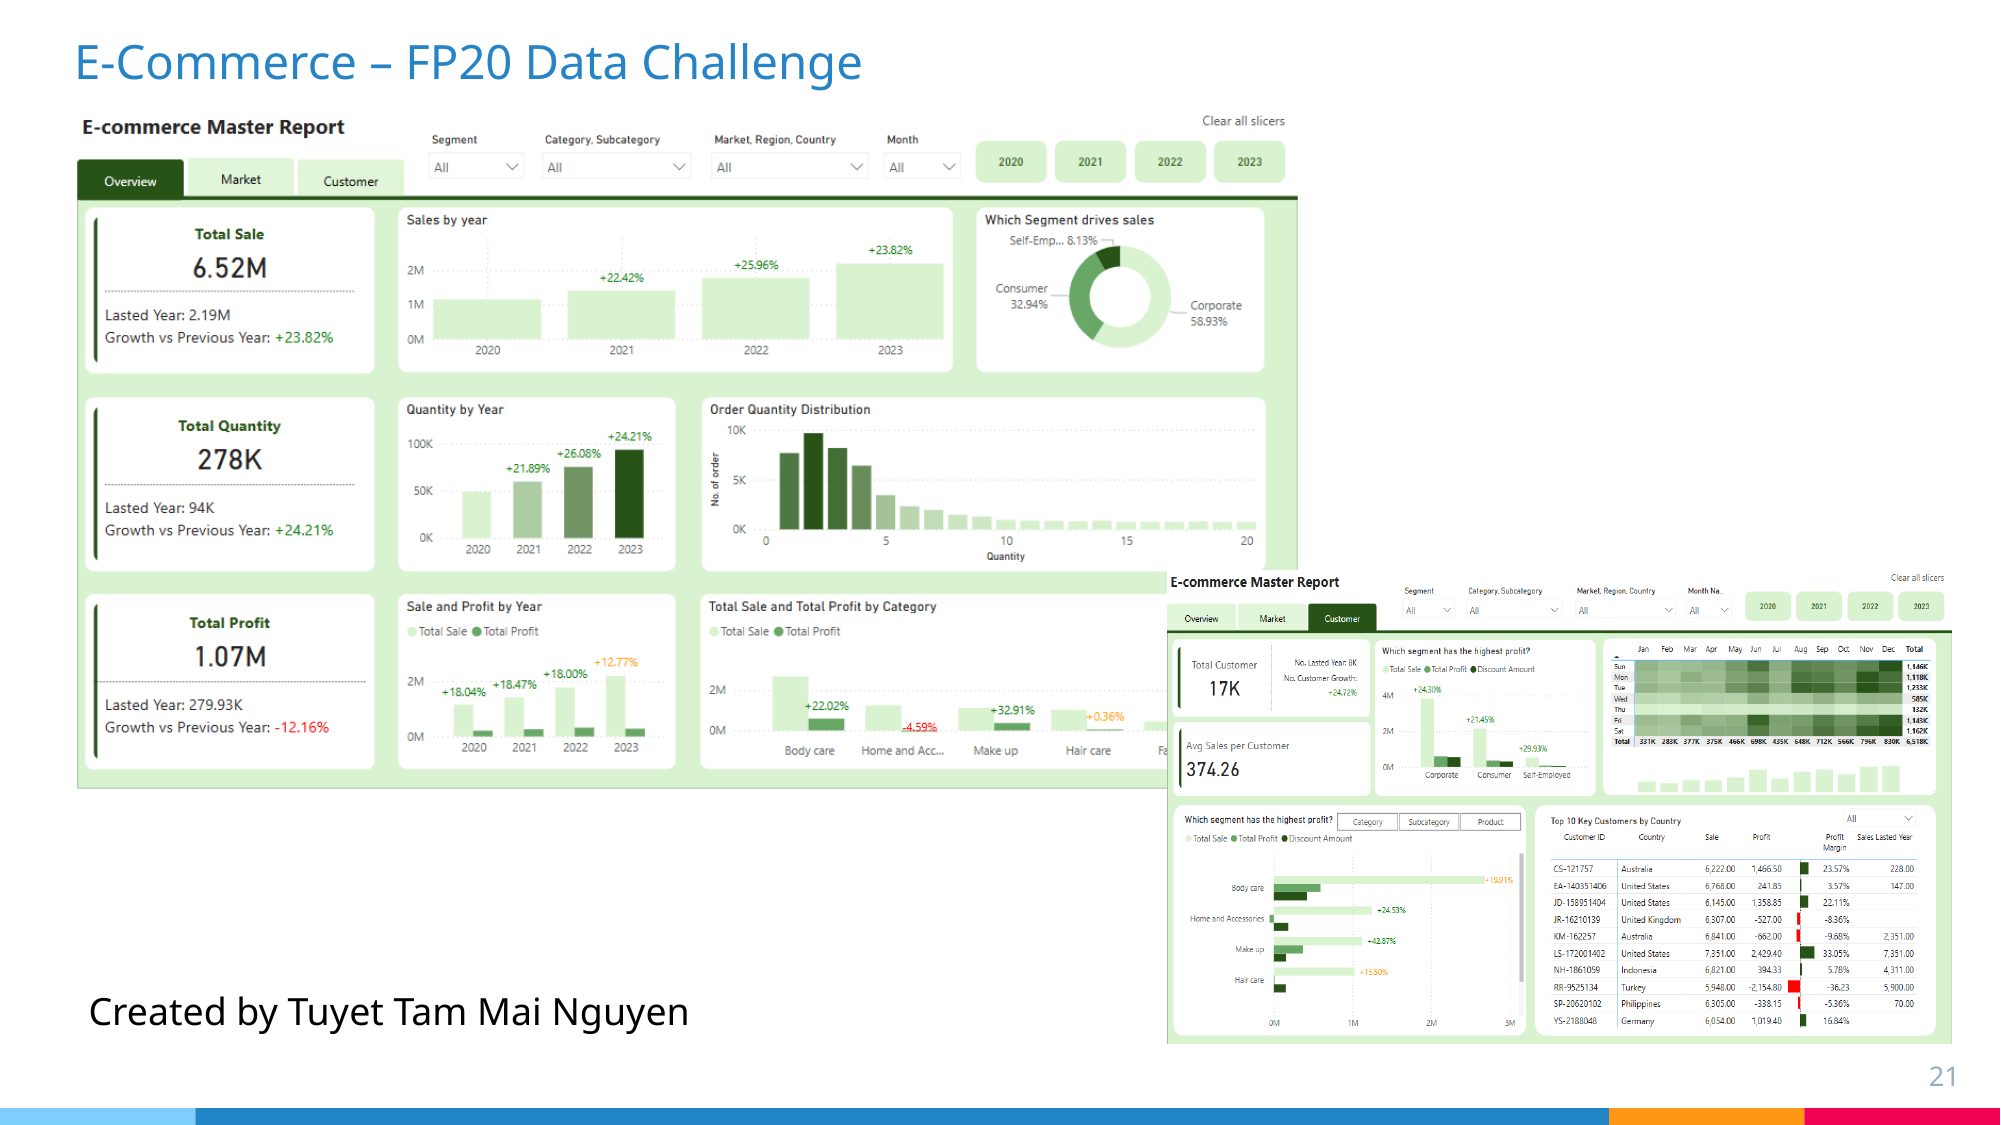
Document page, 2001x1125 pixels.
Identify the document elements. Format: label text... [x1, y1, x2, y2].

slide_number 21 [1854, 1043, 1975, 1113]
title E-Commerce – FP20 Data Challenge [59, 16, 1975, 104]
text_box Created by Tuyet Tam Mai Nguyen [73, 935, 1162, 1041]
picture [73, 103, 1952, 1045]
